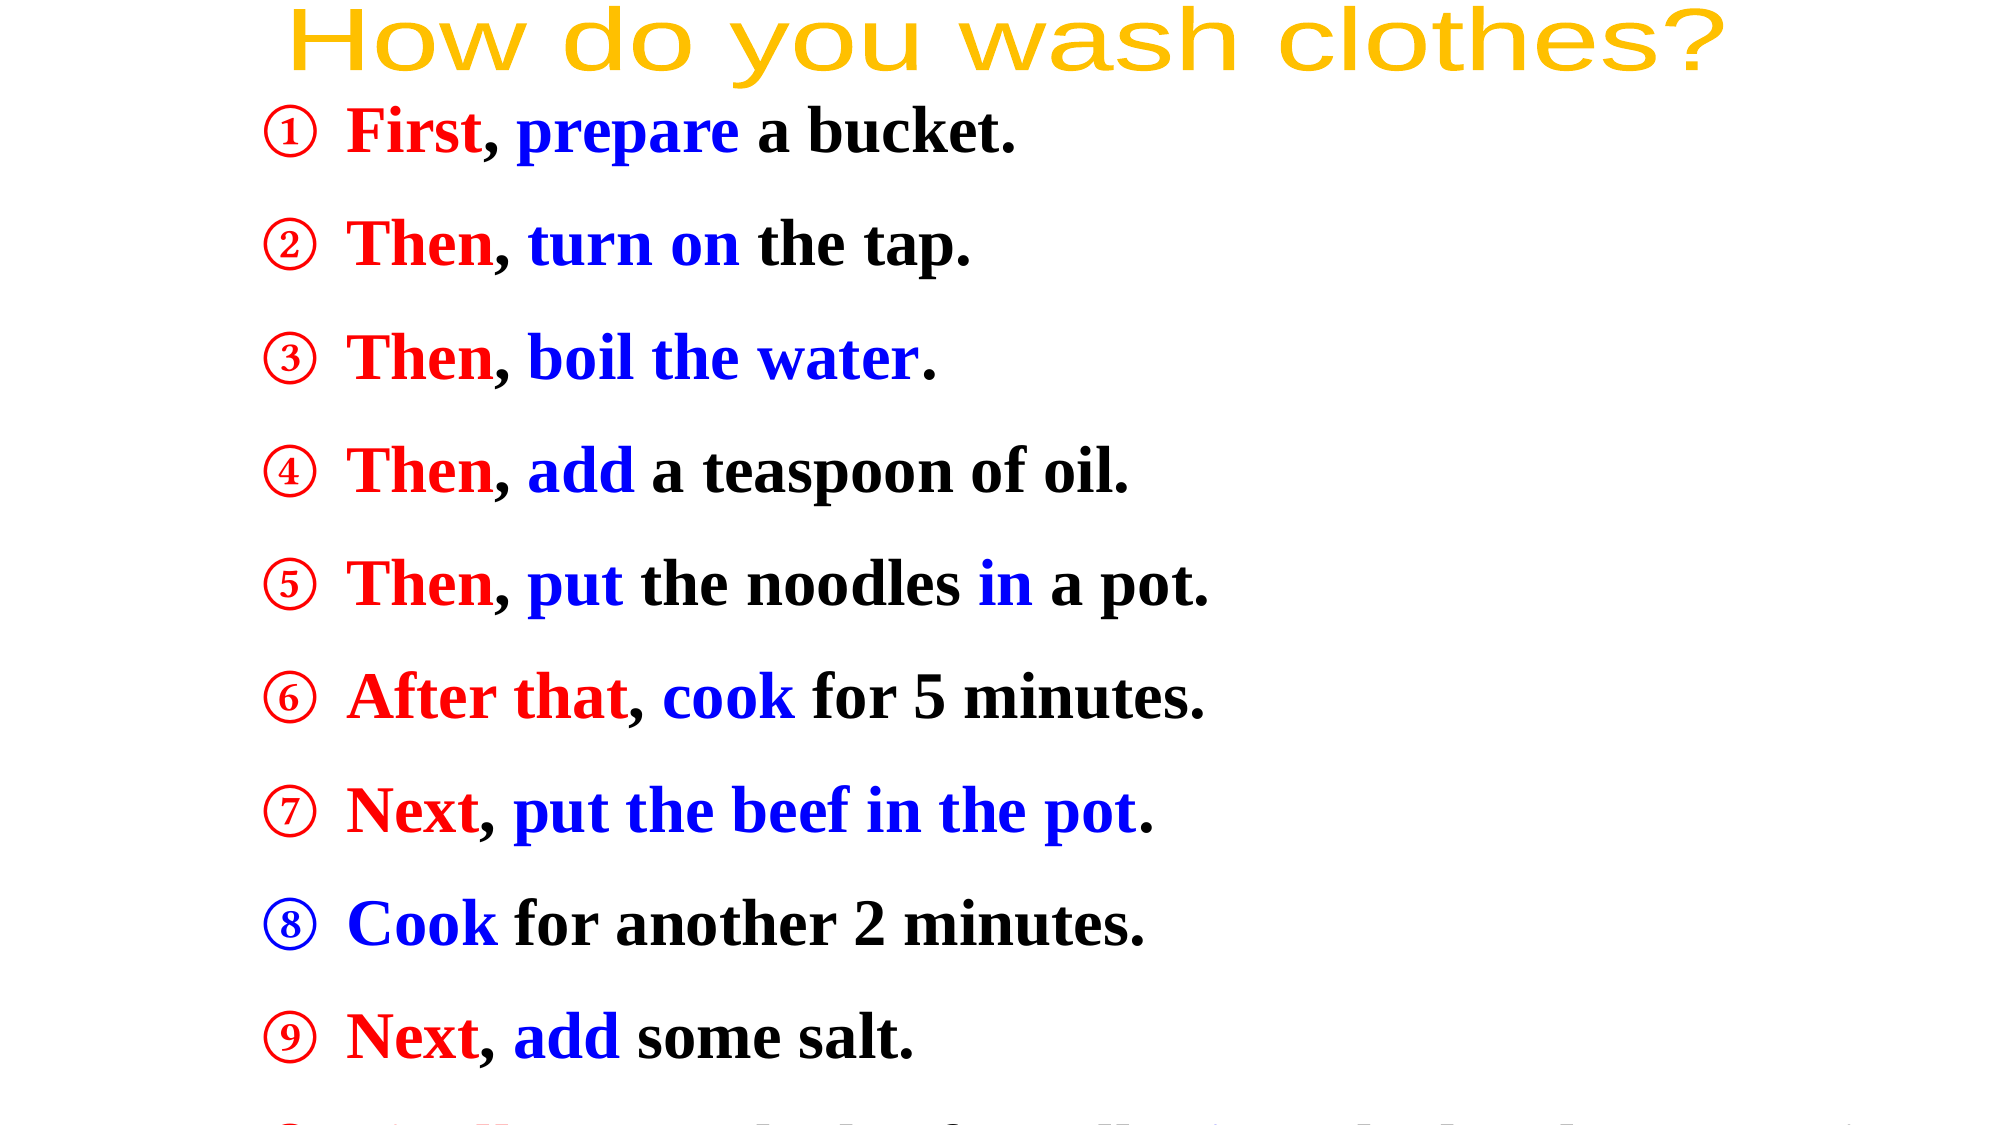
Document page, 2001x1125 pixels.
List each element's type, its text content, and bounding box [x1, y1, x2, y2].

text_box First, prepare a bucket. Then, turn on the tap. Then, boil the water. Then, add a teaspoon of oil. Then, put the noodles in a pot. After that, cook for 5 minutes. Next, put the beef in the pot. Cook for another 2 minutes. Next, add some salt. Finally, pour the beef noodles into the bowl. Let’s enjoy. [246, 78, 2000, 1125]
